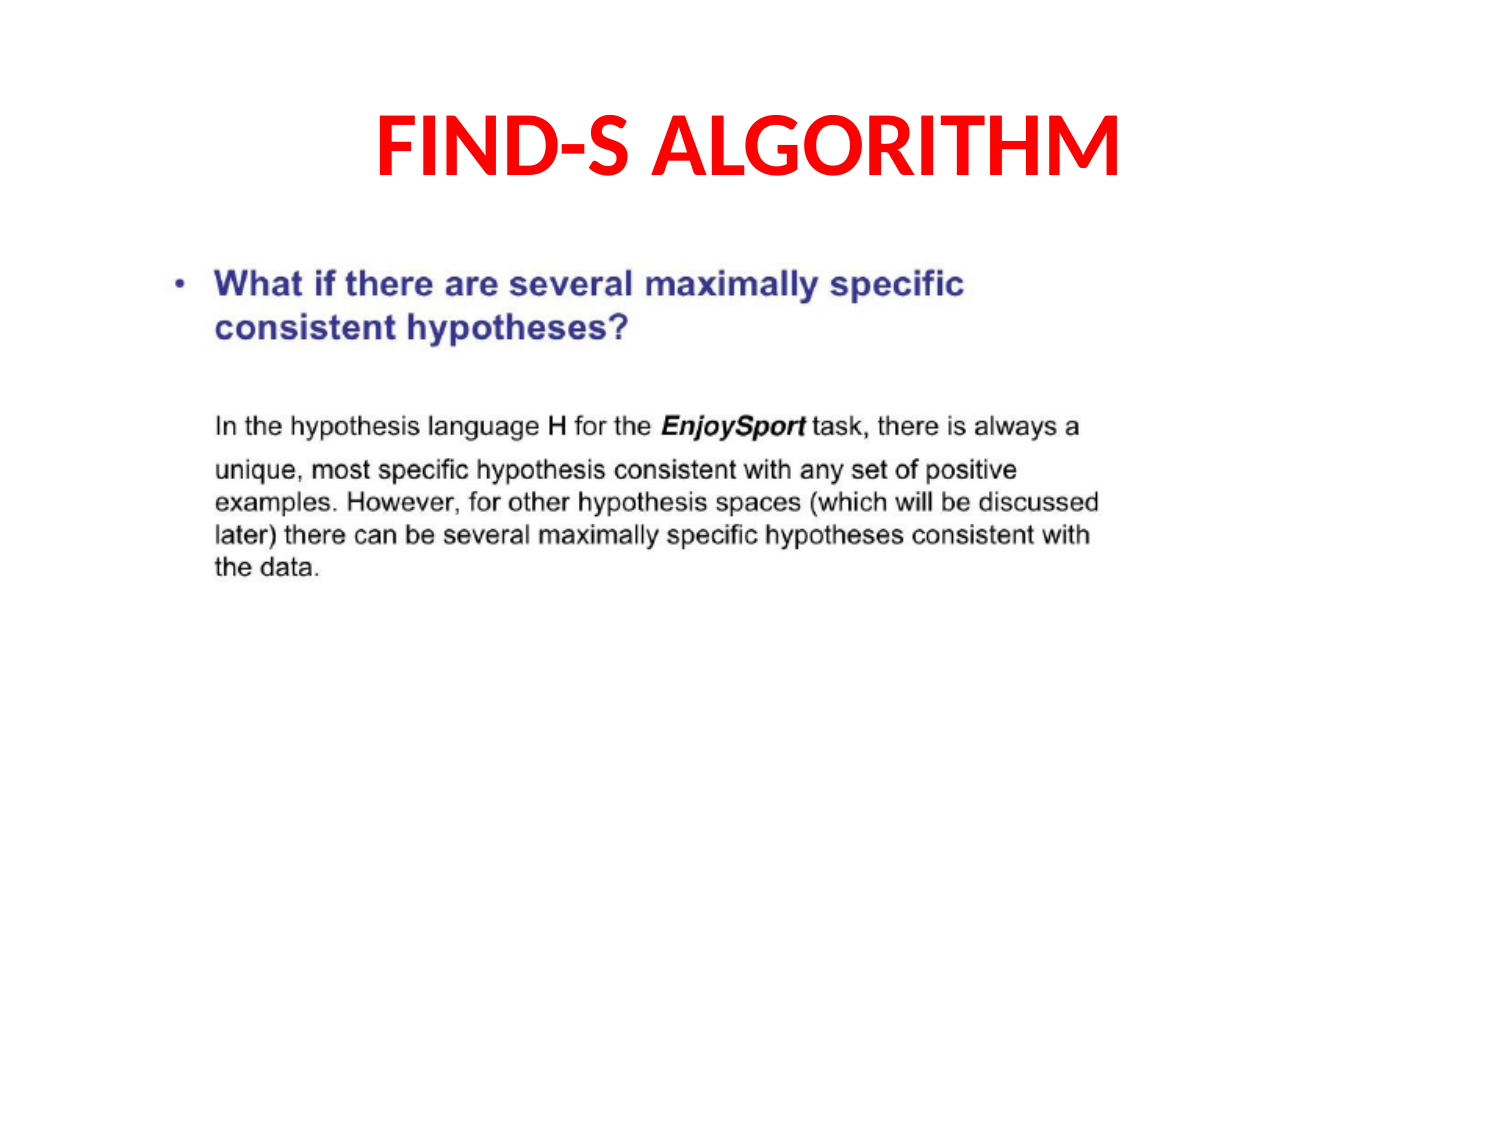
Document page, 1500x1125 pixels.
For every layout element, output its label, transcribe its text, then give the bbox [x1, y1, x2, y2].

title FIND-S ALGORITHM [75, 45, 1425, 233]
picture [135, 255, 1121, 598]
